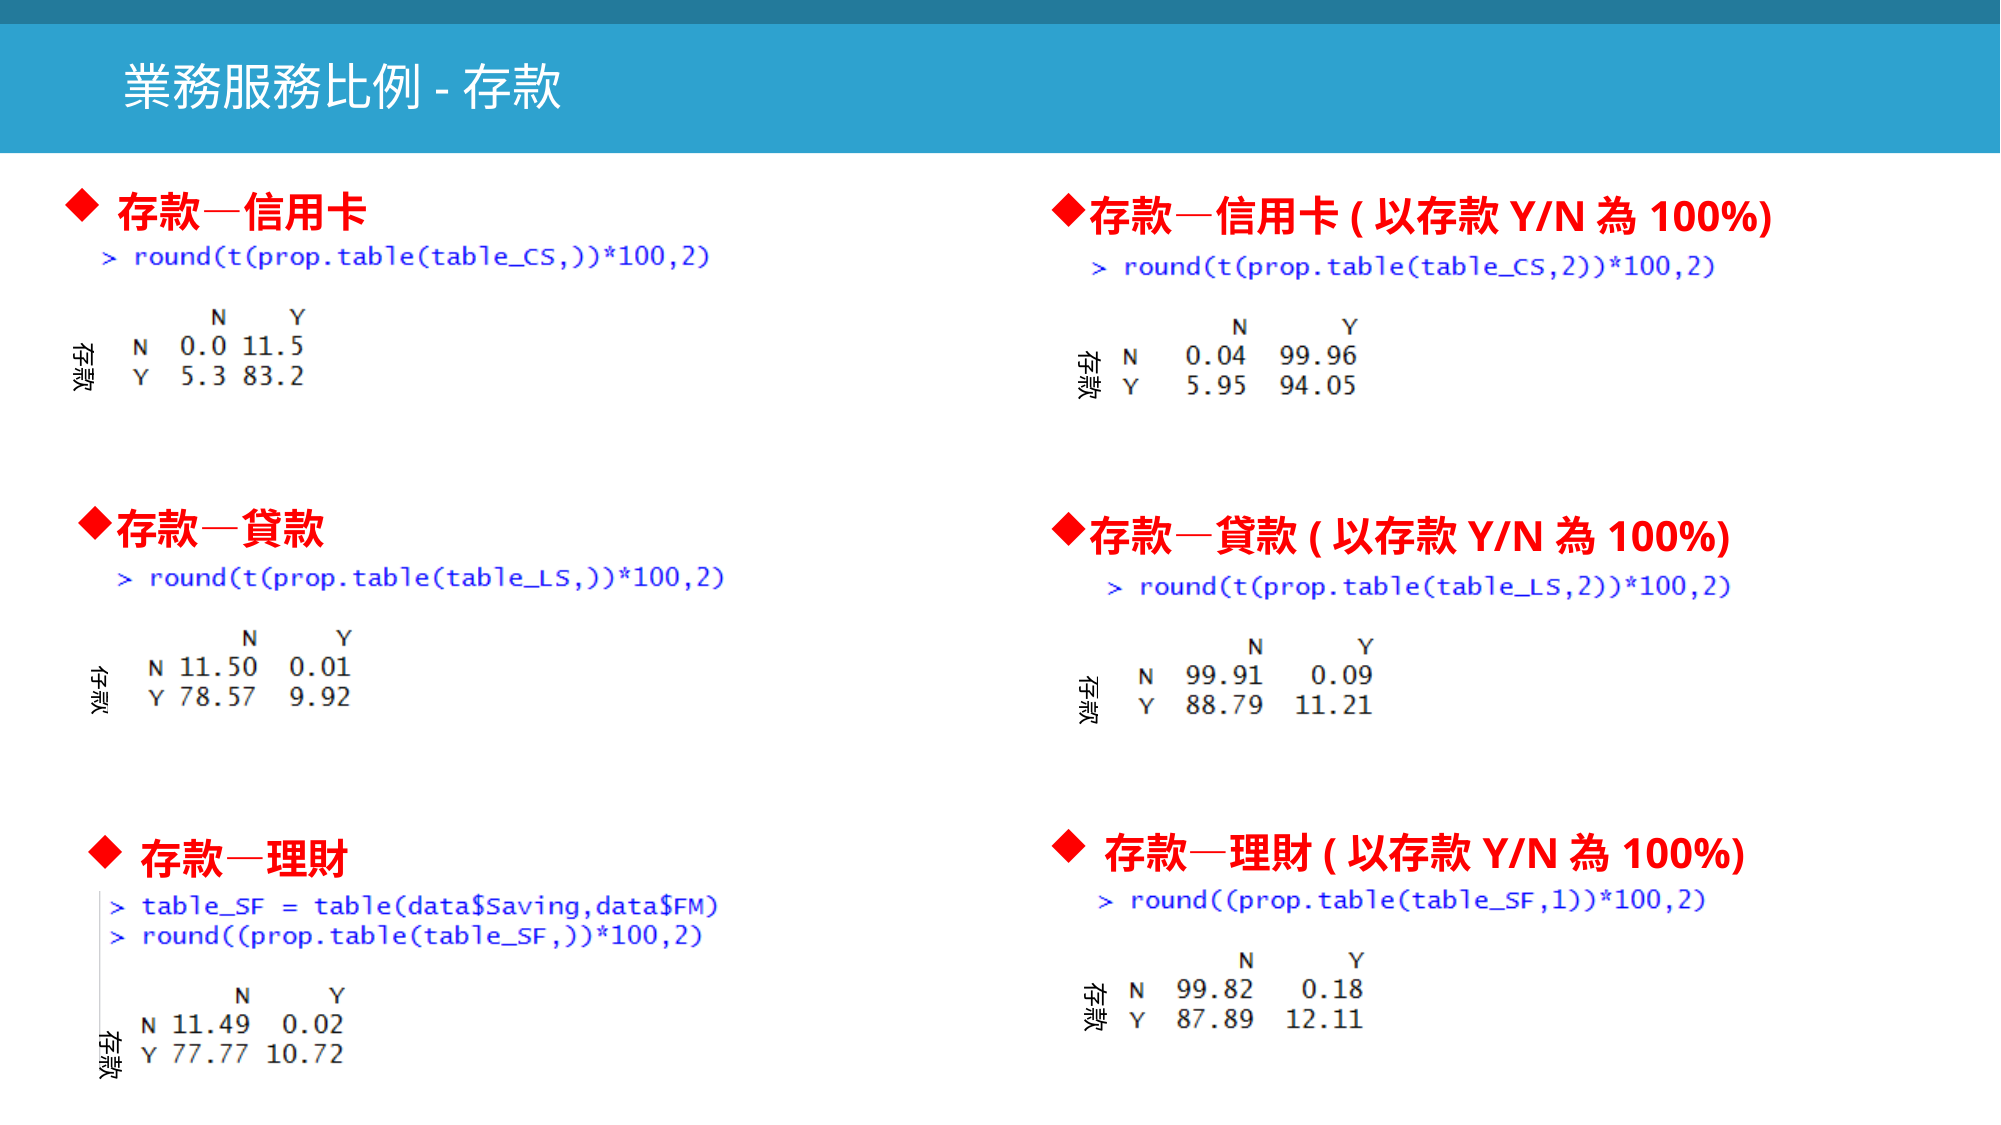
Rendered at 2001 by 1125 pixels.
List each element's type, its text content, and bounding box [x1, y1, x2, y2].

text_box 存款 [1052, 660, 1123, 766]
list 業務服務比例-存款 [107, 41, 979, 130]
text_box 存款—理財 [69, 810, 712, 891]
text_box 存款—理財(以存款Y/N為100%) [1033, 804, 1858, 885]
picture [94, 243, 714, 390]
text_box 存款 [1058, 967, 1128, 1073]
text_box 存款 [73, 1015, 143, 1121]
text_box 存款 [65, 650, 135, 755]
picture [99, 891, 724, 1071]
text_box 存款—貸款 [59, 480, 702, 561]
picture [1098, 570, 1740, 722]
text_box 存款—信用卡(以存款Y/N為100%) [1033, 167, 1858, 248]
picture [108, 561, 735, 714]
text_box 存款—貸款(以存款Y/N為100%) [1033, 487, 1805, 567]
text_box 存款—信用卡 [46, 163, 689, 243]
picture [1092, 885, 1707, 1033]
picture [1087, 250, 1721, 401]
text_box 存款 [46, 327, 117, 433]
text_box 存款 [1051, 336, 1122, 446]
